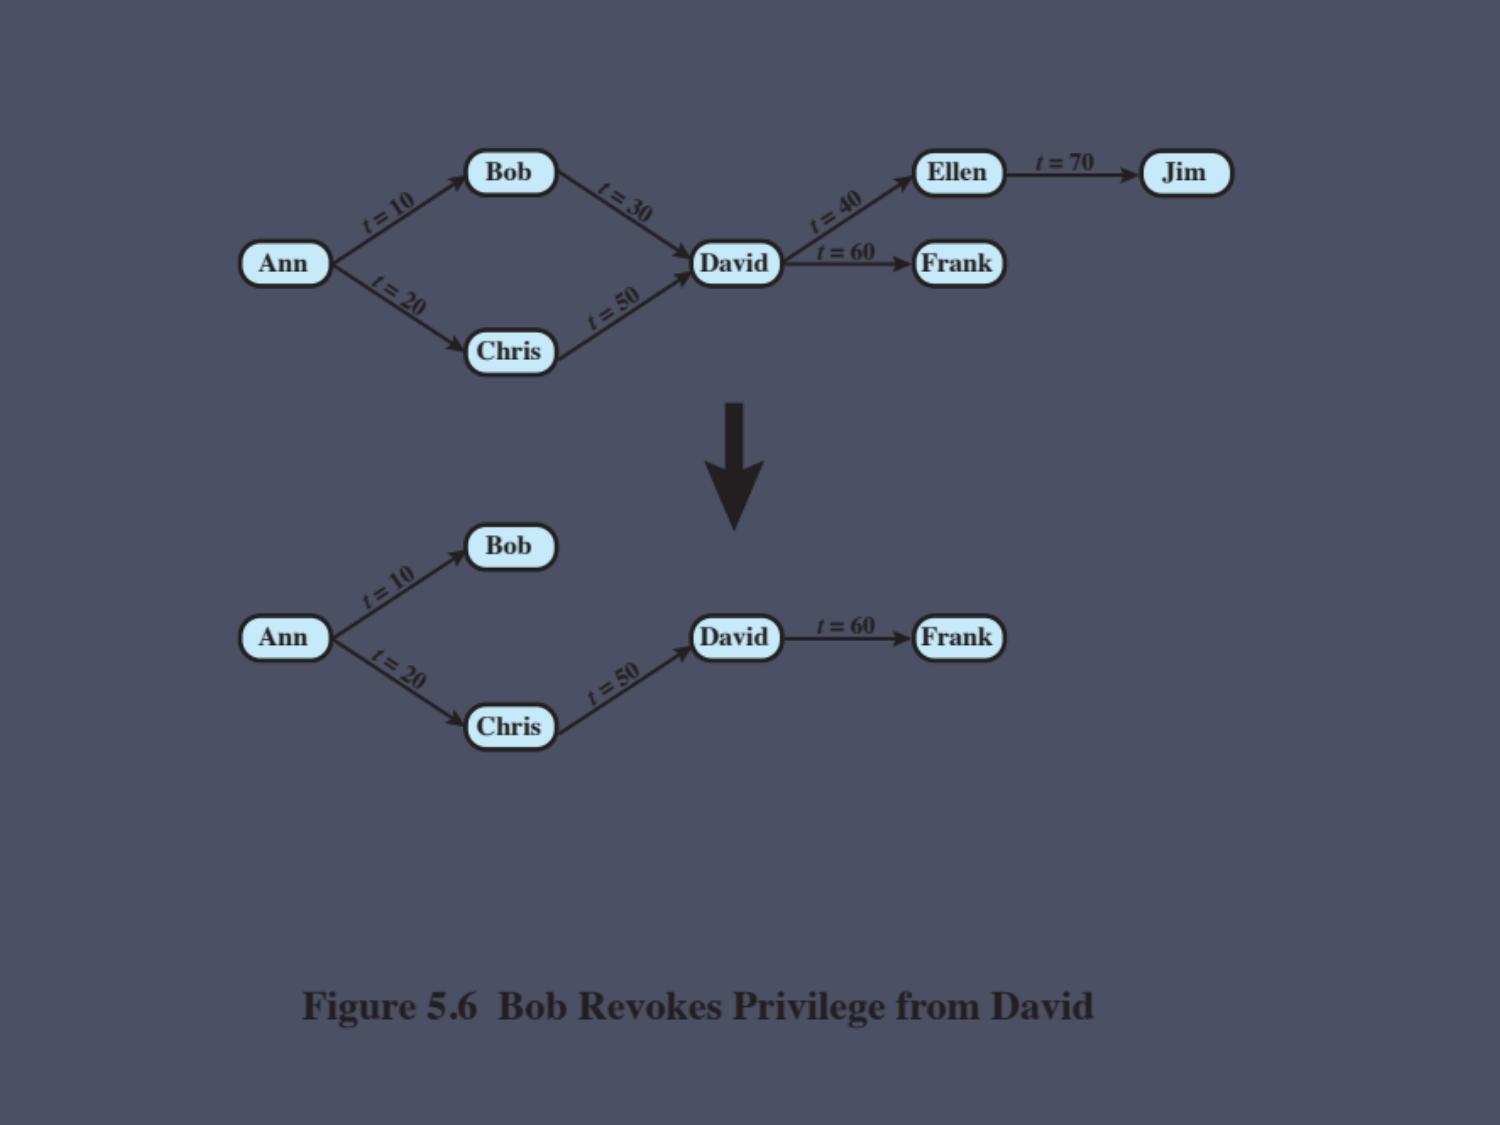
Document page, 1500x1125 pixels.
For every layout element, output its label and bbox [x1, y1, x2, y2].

picture [66, 42, 1444, 1083]
